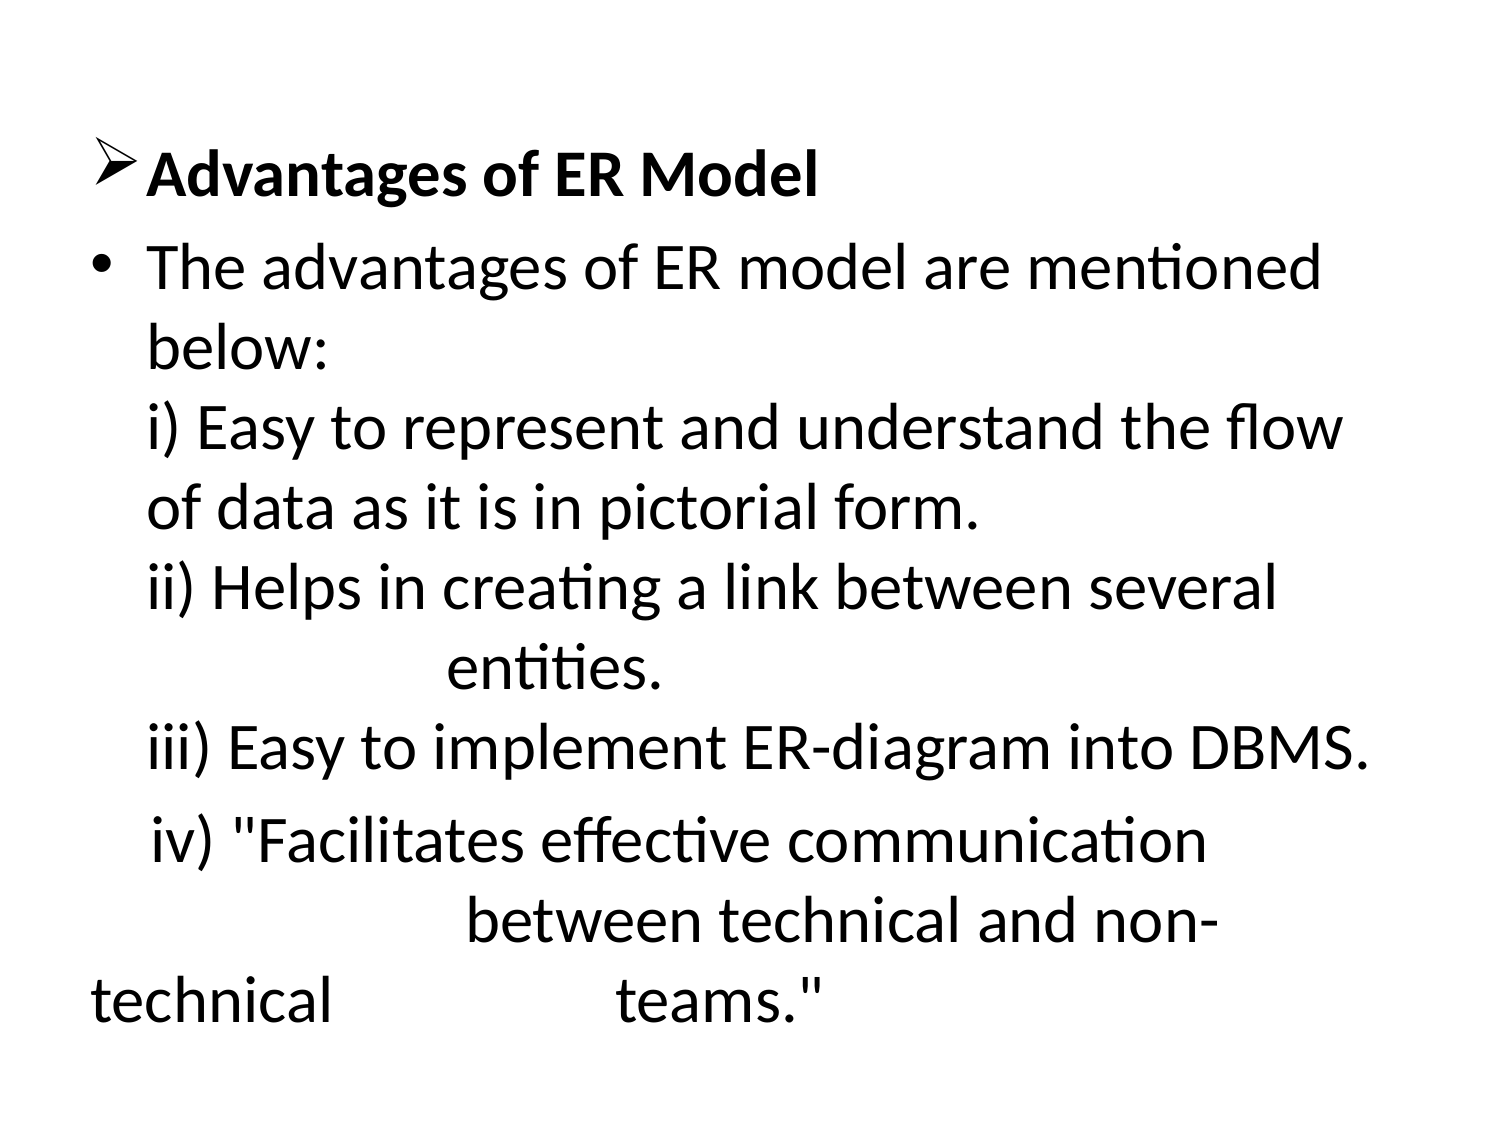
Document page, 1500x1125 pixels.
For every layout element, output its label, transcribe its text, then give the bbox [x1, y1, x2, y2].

list Advantages of ER Model The advantages of ER model are mentioned below: i) Easy to represent and understand the flow of data as it is in pictorial form. ii) Helps in creating a link between several entities. iii) Easy to implement ER-diagram into DBMS. iv) "Facilitates effective communication between technical and non-technical teams." [75, 28, 1425, 1097]
